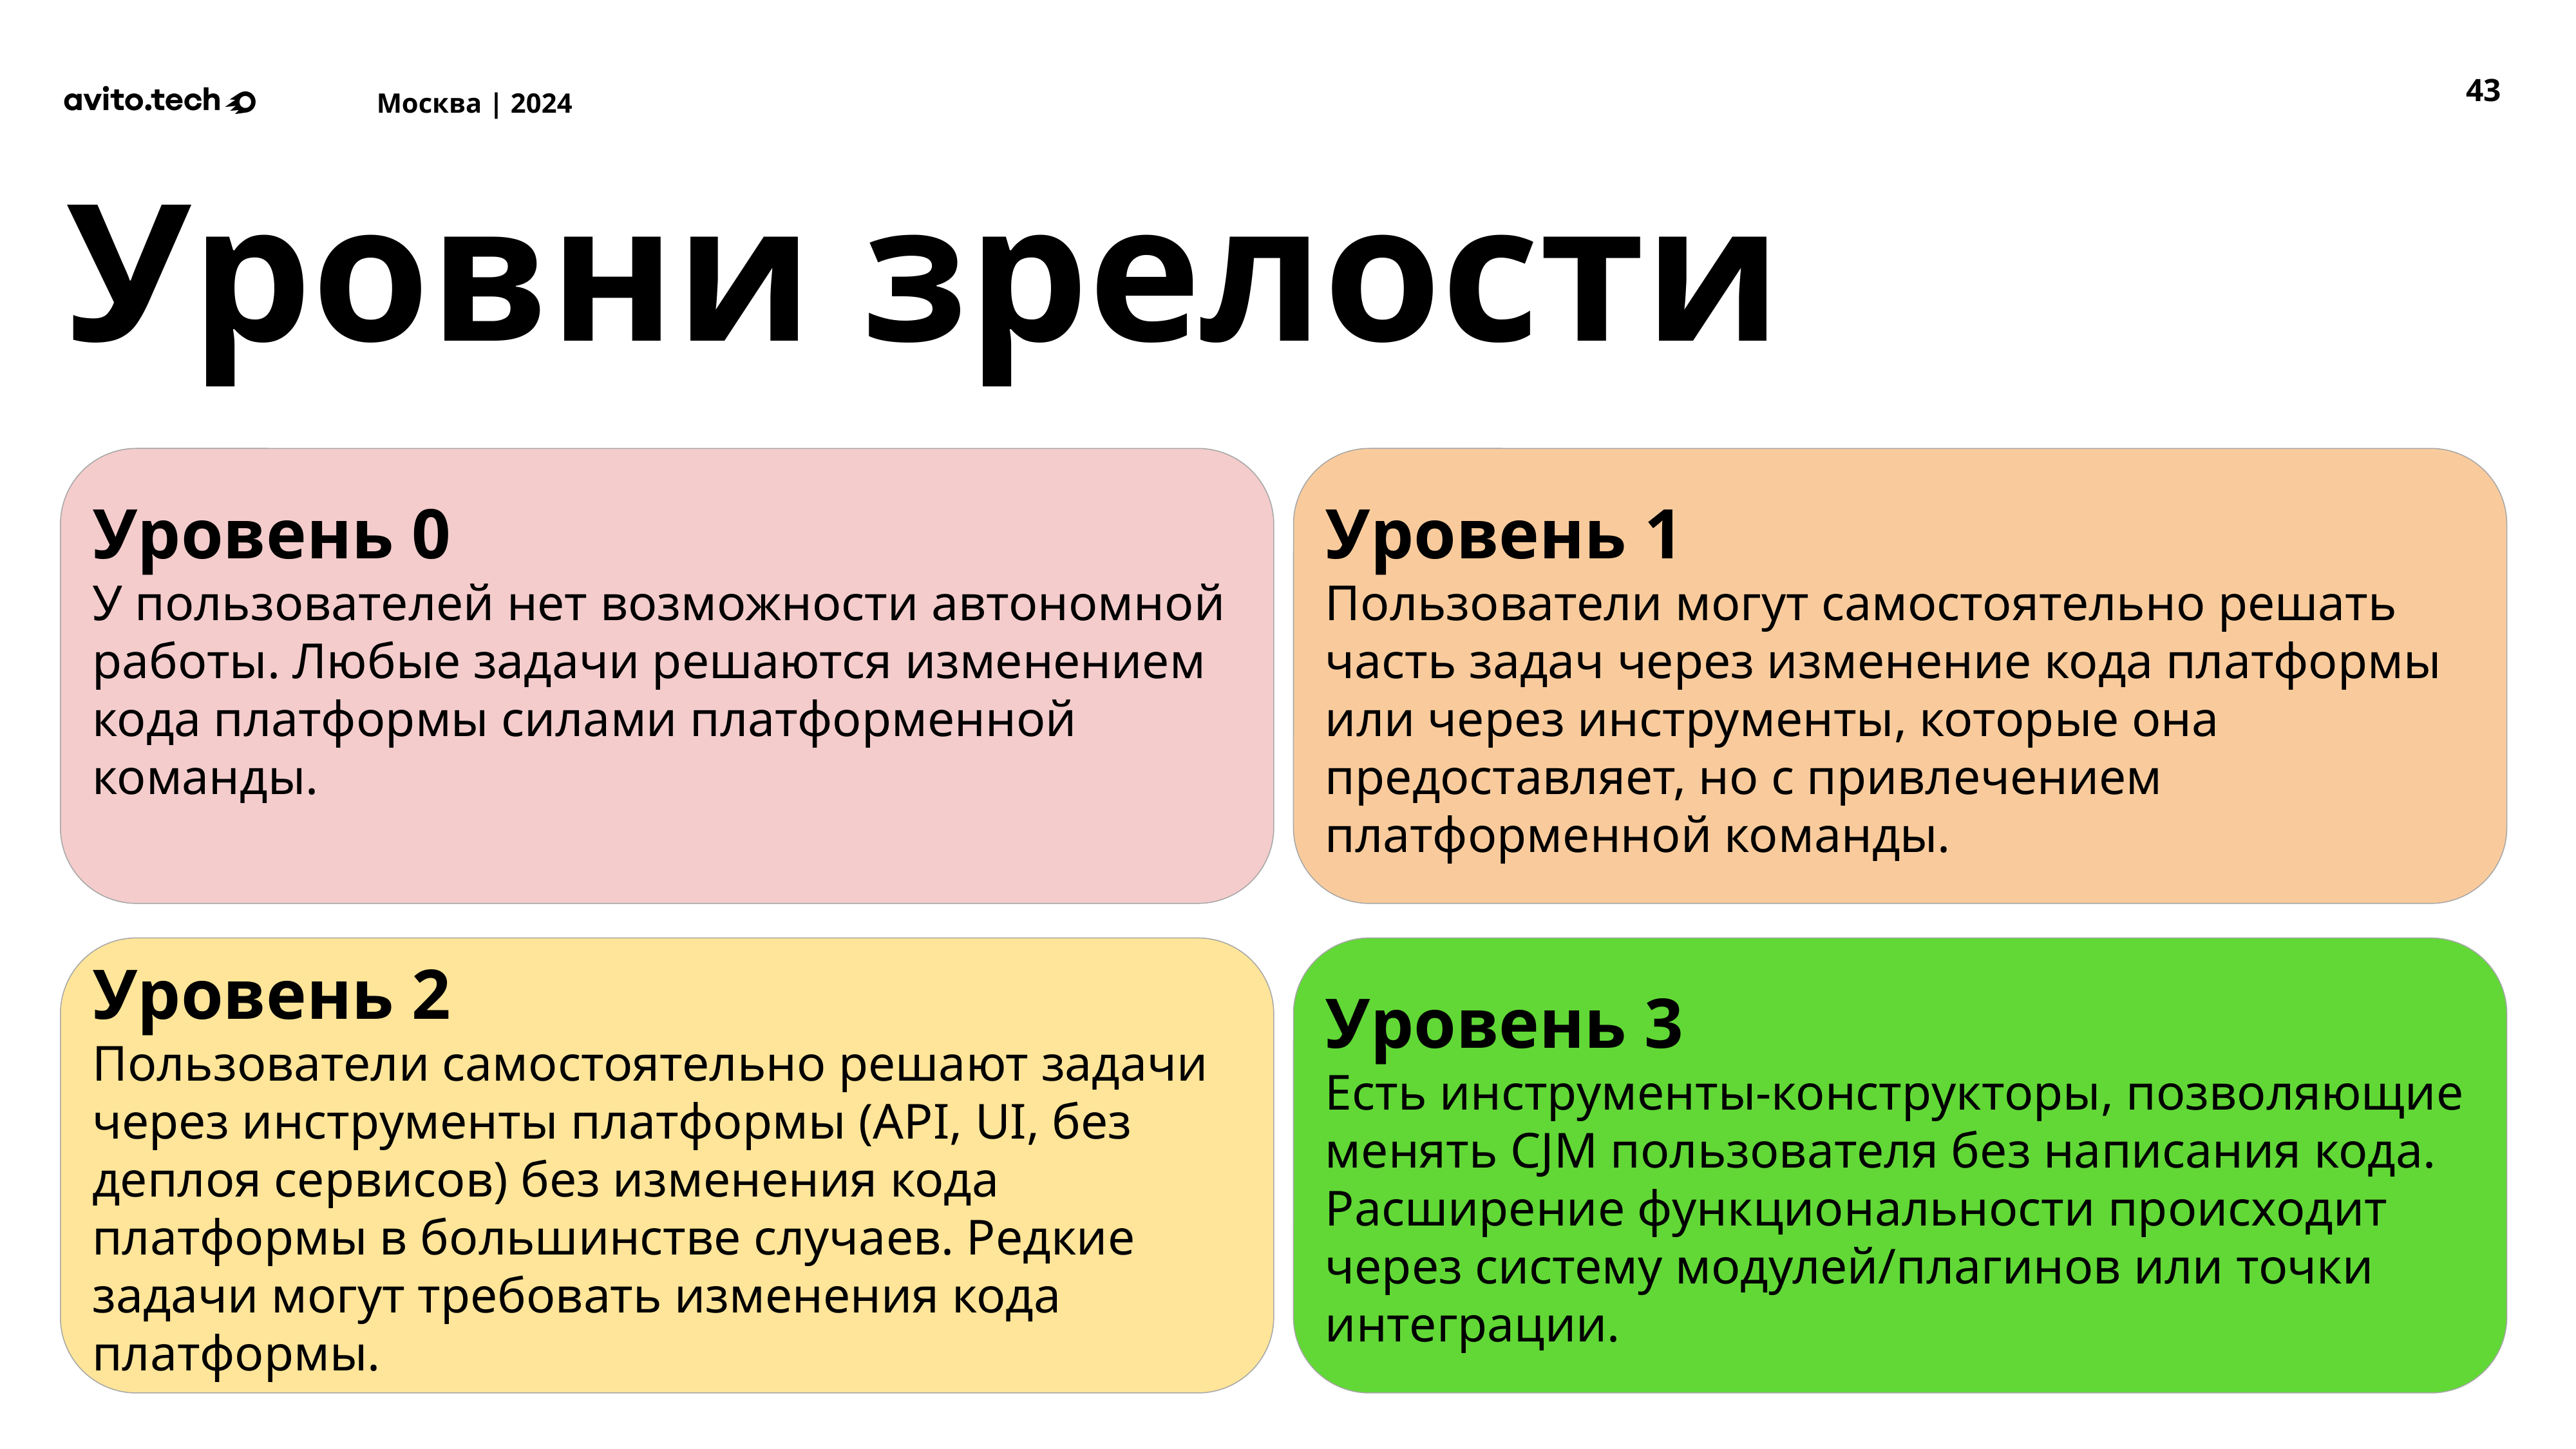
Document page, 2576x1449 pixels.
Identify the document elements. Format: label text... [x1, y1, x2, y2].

text_box Уровень 1 Пользователи могут самостоятельно решать часть задач через изменение кода платформы или через инструменты, которые она предоставляет, но с привлечением платформенной команды. [1293, 448, 2507, 904]
picture [61, 84, 258, 118]
text_box Уровень 2 Пользователи самостоятельно решают задачи через инструменты платформы (API, UI, без деплоя сервисов) без изменения кода платформы в большинстве случаев. Редкие задачи могут требовать изменения кода платформы. [60, 938, 1274, 1393]
text_box Уровень 0 У пользователей нет возможности автономной работы. Любые задачи решаются изменением кода платформы силами платформенной команды. [60, 448, 1274, 904]
slide_number ‹#› [2418, 0, 2507, 118]
text_box Уровень 3 Есть инструменты-конструкторы, позволяющие менять CJM пользователя без написания кода. Расширение функциональности происходит через систему модулей/плагинов или точки интеграции. [1293, 938, 2507, 1393]
list Уровни зрелости [60, 171, 2359, 414]
